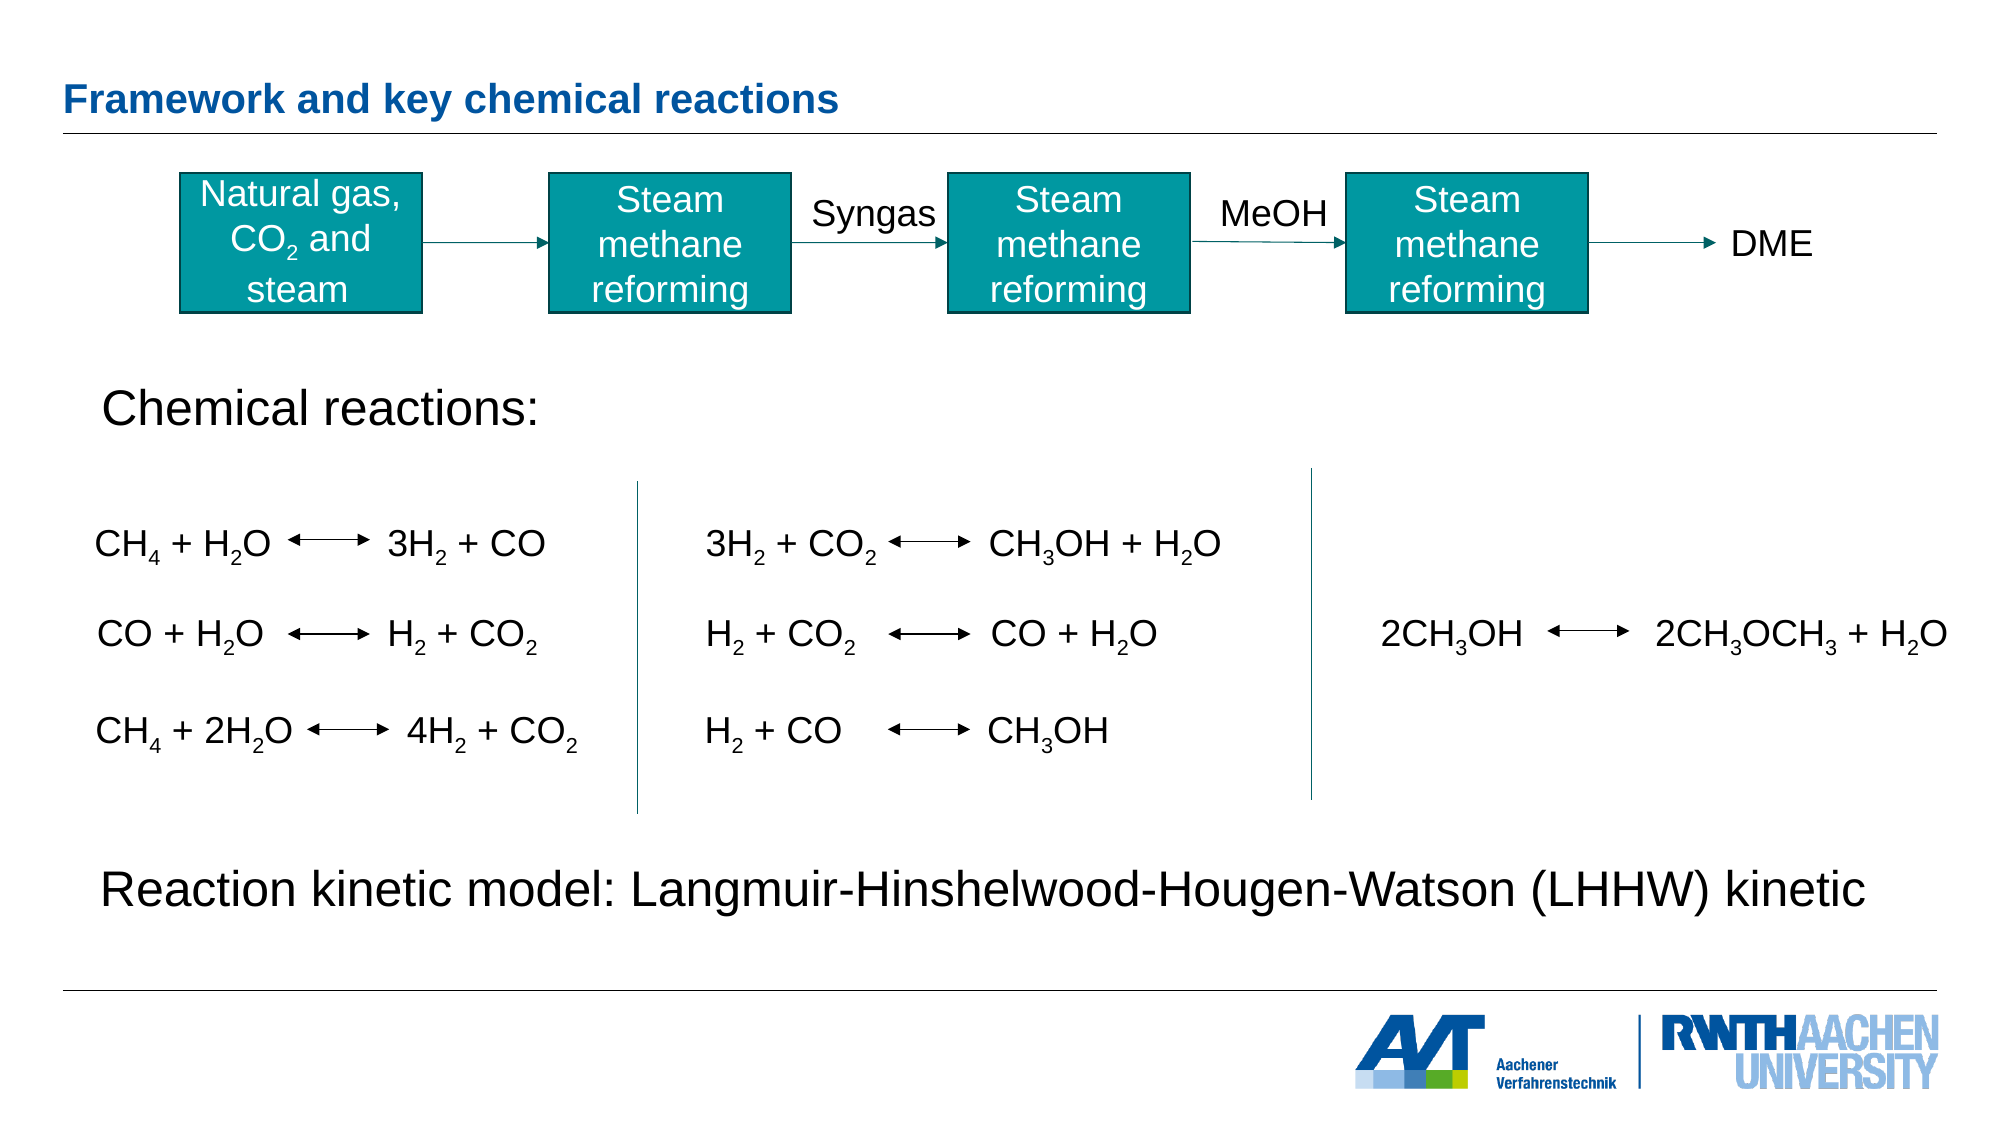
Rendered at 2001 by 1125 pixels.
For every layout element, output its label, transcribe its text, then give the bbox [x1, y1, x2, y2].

text_box MeOH [1205, 182, 1344, 241]
text_box 4H2 + CO2 [392, 699, 593, 765]
text_box CH4 + H2O [79, 511, 287, 578]
text_box Syngas [796, 182, 952, 242]
picture [1332, 978, 1961, 1125]
text_box CO + H2O [975, 601, 1174, 667]
text_box Steam methane reforming [1345, 172, 1589, 314]
text_box Natural gas, CO2 and steam [179, 172, 423, 314]
text_box CH3OH + H2O [973, 511, 1237, 578]
text_box 3H2 + CO2 [690, 511, 892, 578]
text_box Steam methane reforming [548, 172, 792, 314]
text_box Chemical reactions: [86, 367, 556, 443]
text_box CO + H2O [82, 601, 280, 668]
text_box 2CH3OH [1365, 601, 1539, 667]
text_box H2 + CO2 [690, 601, 871, 667]
text_box Steam methane reforming [947, 172, 1191, 314]
text_box 3H2 + CO [372, 511, 562, 578]
title Framework and key chemical reactions [63, 33, 1937, 123]
text_box DME [1715, 211, 1829, 271]
text_box H2 + CO2 [372, 601, 553, 667]
text_box Reaction kinetic model: Langmuir-Hinshelwood-Hougen-Watson (LHHW) kinetic [85, 849, 1882, 925]
text_box CH4 + 2H2O [80, 699, 309, 765]
text_box CH3OH [972, 699, 1125, 765]
text_box 2CH3OCH3 + H2O [1640, 601, 1964, 667]
text_box H2 + CO [689, 699, 858, 765]
